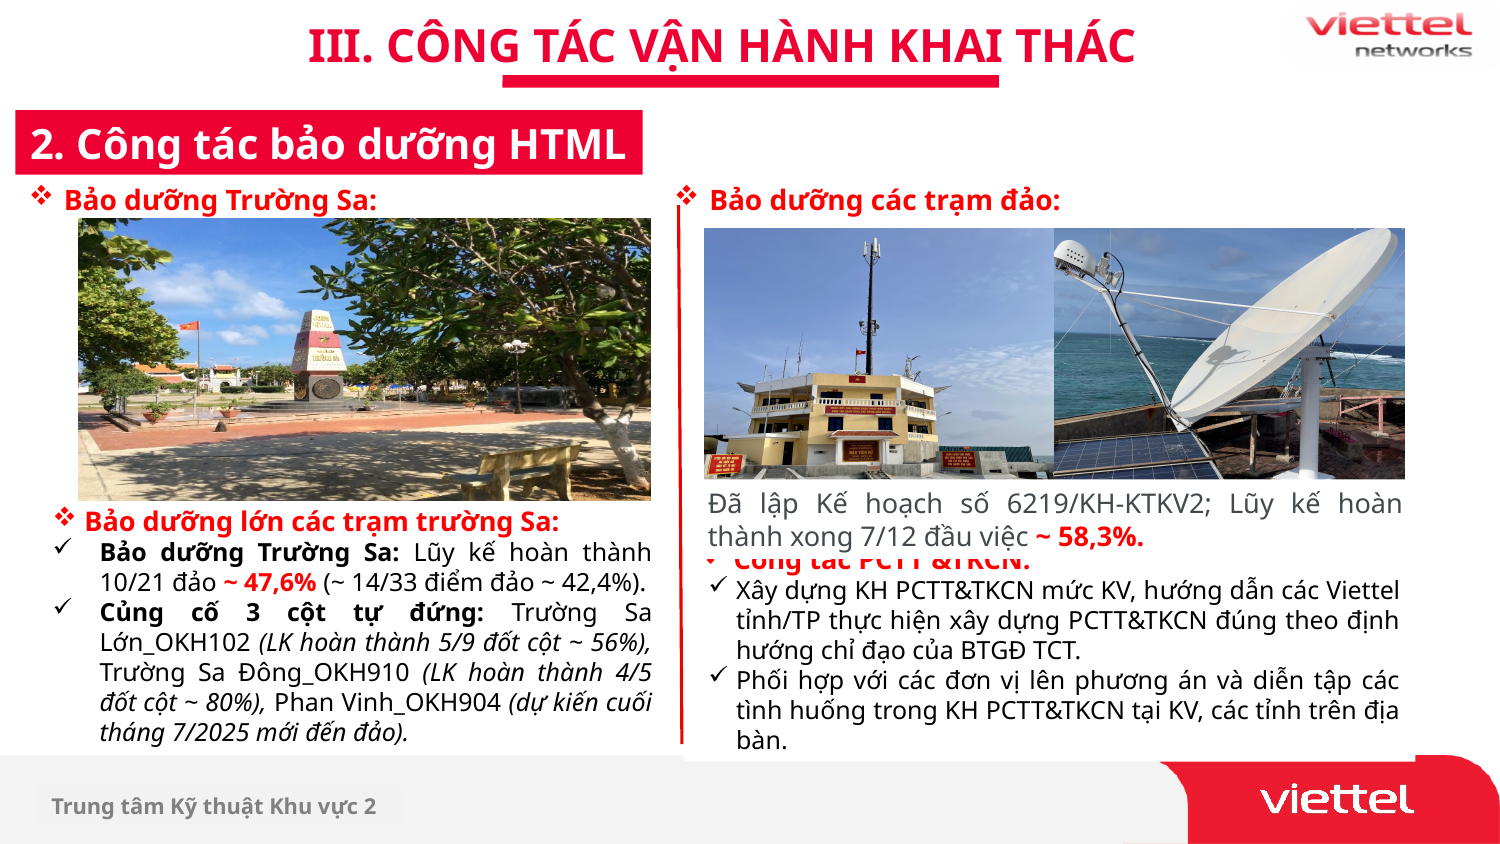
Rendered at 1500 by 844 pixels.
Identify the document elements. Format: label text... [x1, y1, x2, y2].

text_box Bảo dưỡng Trường Sa: [13, 174, 400, 223]
text_box Đã lập Kế hoạch số 6219/KH-KTKV2; Lũy kế hoàn thành xong 7/12 đầu việc ~ 58,3%. [692, 478, 1419, 560]
picture [1284, 0, 1500, 72]
text_box Công tác PCTT &TKCN: Xây dựng KH PCTT&TKCN mức KV, hướng dẫn các Viettel tỉnh/TP thực hiện xây dựng PCTT&TKCN đúng theo định hướng chỉ đạo của BTGĐ TCT. Phối hợp với các đơn vị lên phương án và diễn tập các tình huống trong KH PCTT&TKCN tại KV, các tỉnh trên địa bàn. [683, 534, 1416, 763]
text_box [678, 205, 682, 745]
text_box Bảo dưỡng lớn các trạm trường Sa: Bảo dưỡng Trường Sa: Lũy kế hoàn thành 10/21 đảo ~ 47,6% (~ 14/33 điểm đảo ~ 42,4%). Củng cố 3 cột tự đứng: Trường Sa Lớn_OKH102 (LK hoàn thành 5/9 đốt cột ~ 56%), Trường Sa Đông_OKH910 (LK hoàn thành 4/5 đốt cột ~ 80%), Phan Vinh_OKH904 (dự kiến cuối tháng 7/2025 mới đến đảo). [37, 495, 668, 754]
picture [0, 755, 1500, 844]
text_box III. CÔNG TÁC VẬN HÀNH KHAI THÁC [0, 9, 1446, 79]
text_box Bảo dưỡng các trạm đảo: [659, 174, 1084, 224]
text_box 2. Công tác bảo dưỡng HTML [15, 110, 643, 175]
text_box Trung tâm Kỹ thuật Khu vực 2 [36, 785, 403, 826]
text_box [704, 228, 1405, 483]
picture [78, 218, 651, 501]
